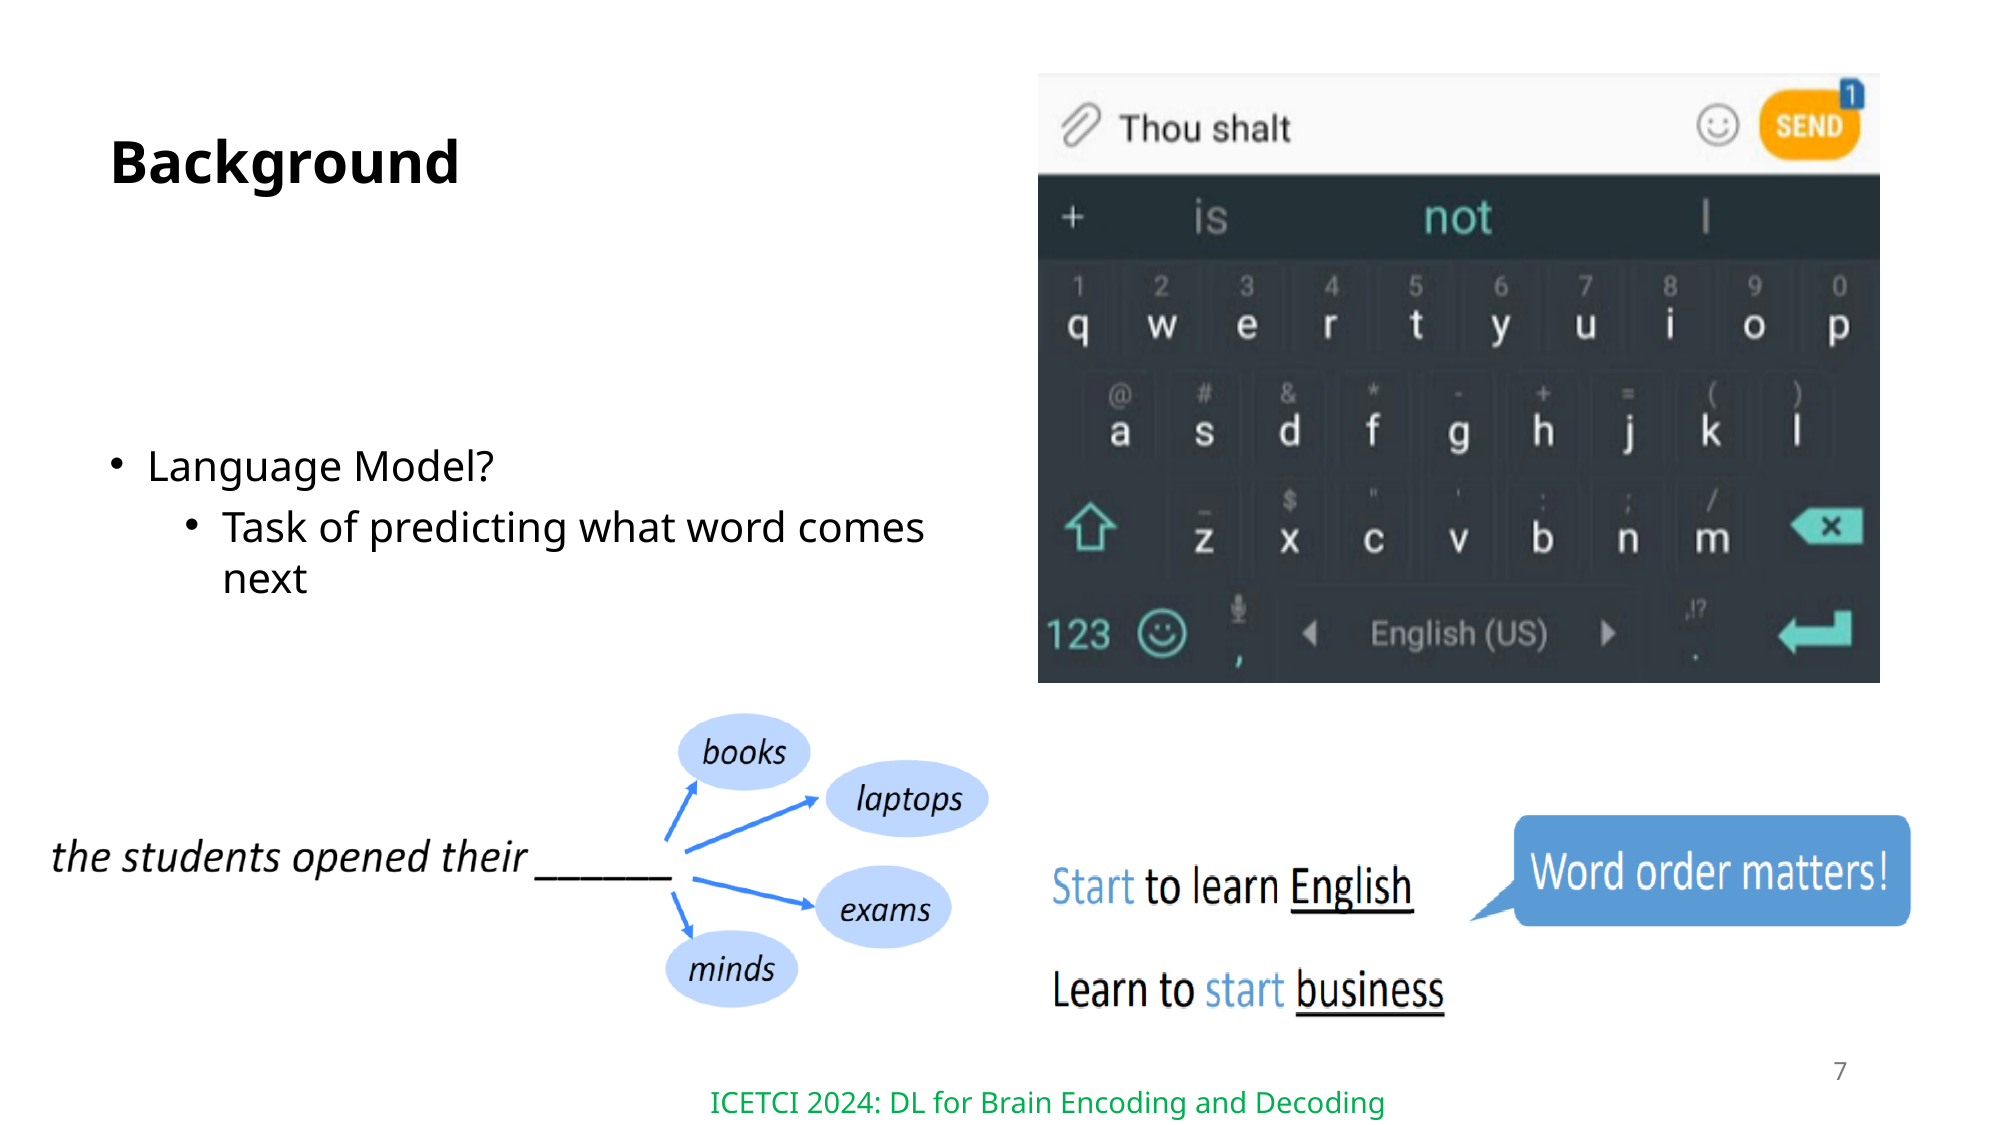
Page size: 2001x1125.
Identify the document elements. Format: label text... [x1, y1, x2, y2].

footer ICETCI 2024: DL for Brain Encoding and Decoding [671, 1071, 1425, 1125]
picture [1038, 73, 1881, 684]
title Background [94, 24, 943, 300]
slide_number 7 [1412, 1049, 1863, 1103]
picture [44, 706, 1001, 1021]
picture [1031, 762, 1931, 1049]
list Language Model? Task of predicting what word comes next [94, 324, 945, 706]
